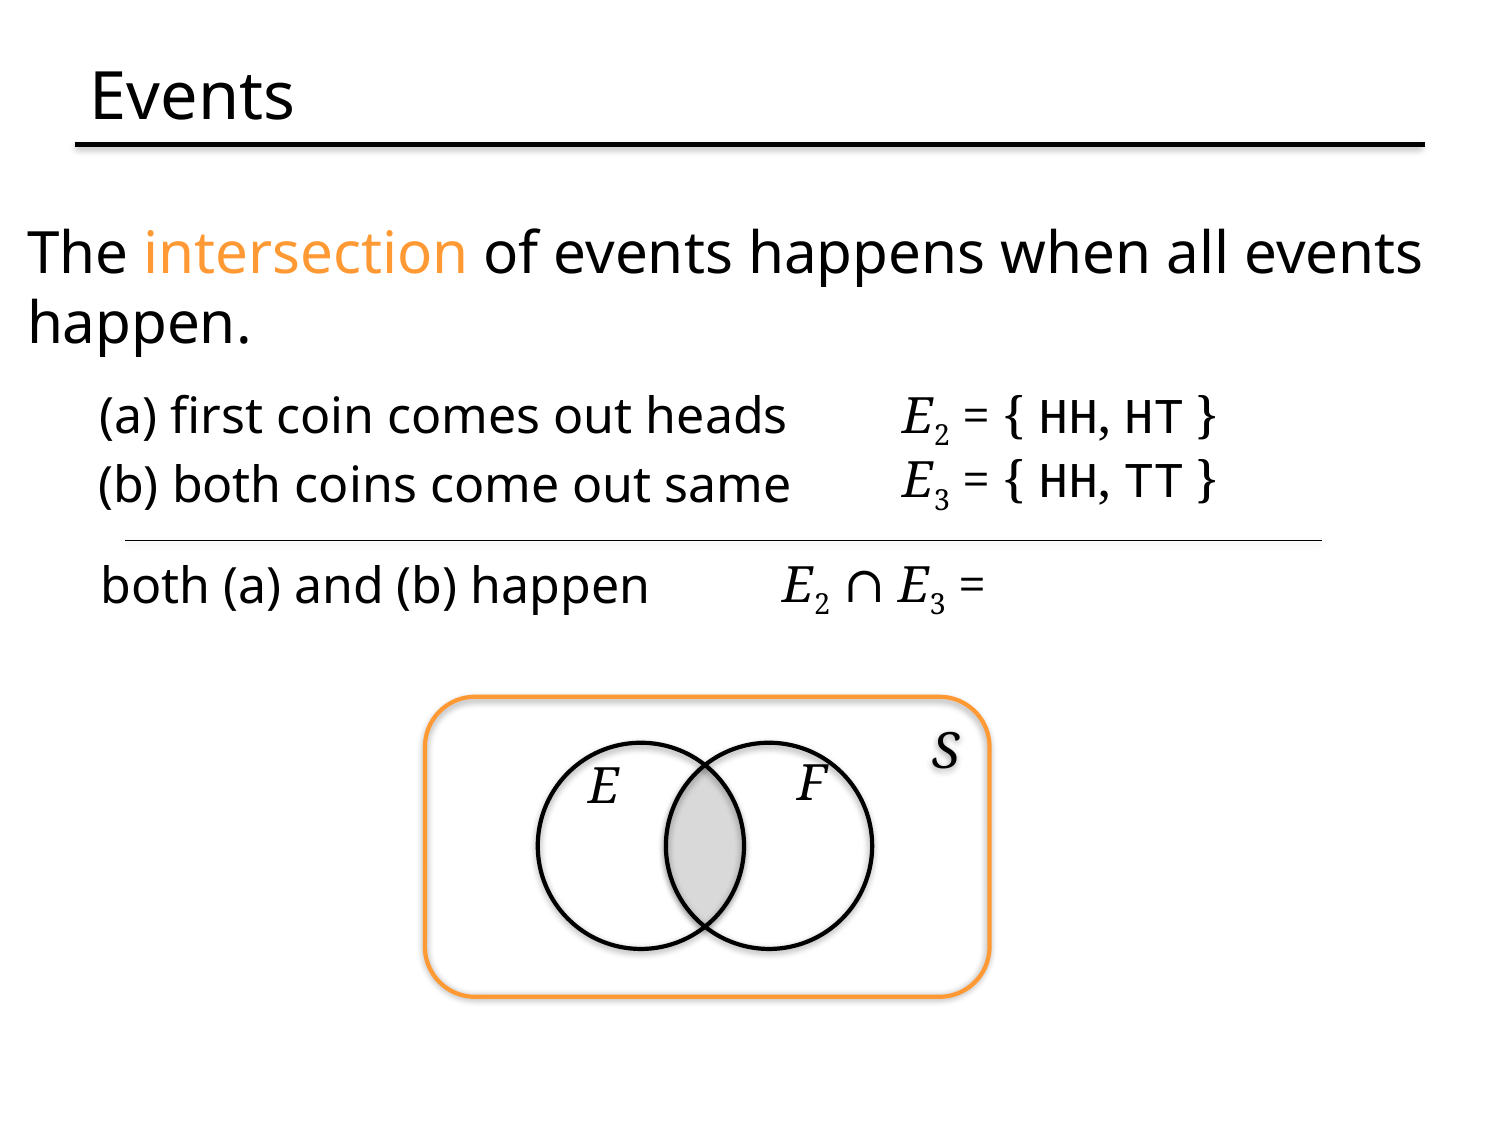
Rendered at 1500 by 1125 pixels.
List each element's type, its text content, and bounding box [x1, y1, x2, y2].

text_box S [422, 694, 992, 999]
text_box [108, 375, 1246, 522]
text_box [107, 540, 1323, 622]
title Events [75, 45, 1425, 145]
text_box [663, 740, 875, 952]
text_box E [573, 745, 635, 821]
text_box The intersection of events happens when all events happen. [12, 207, 1454, 363]
text_box F [782, 742, 843, 818]
text_box [535, 740, 704, 952]
